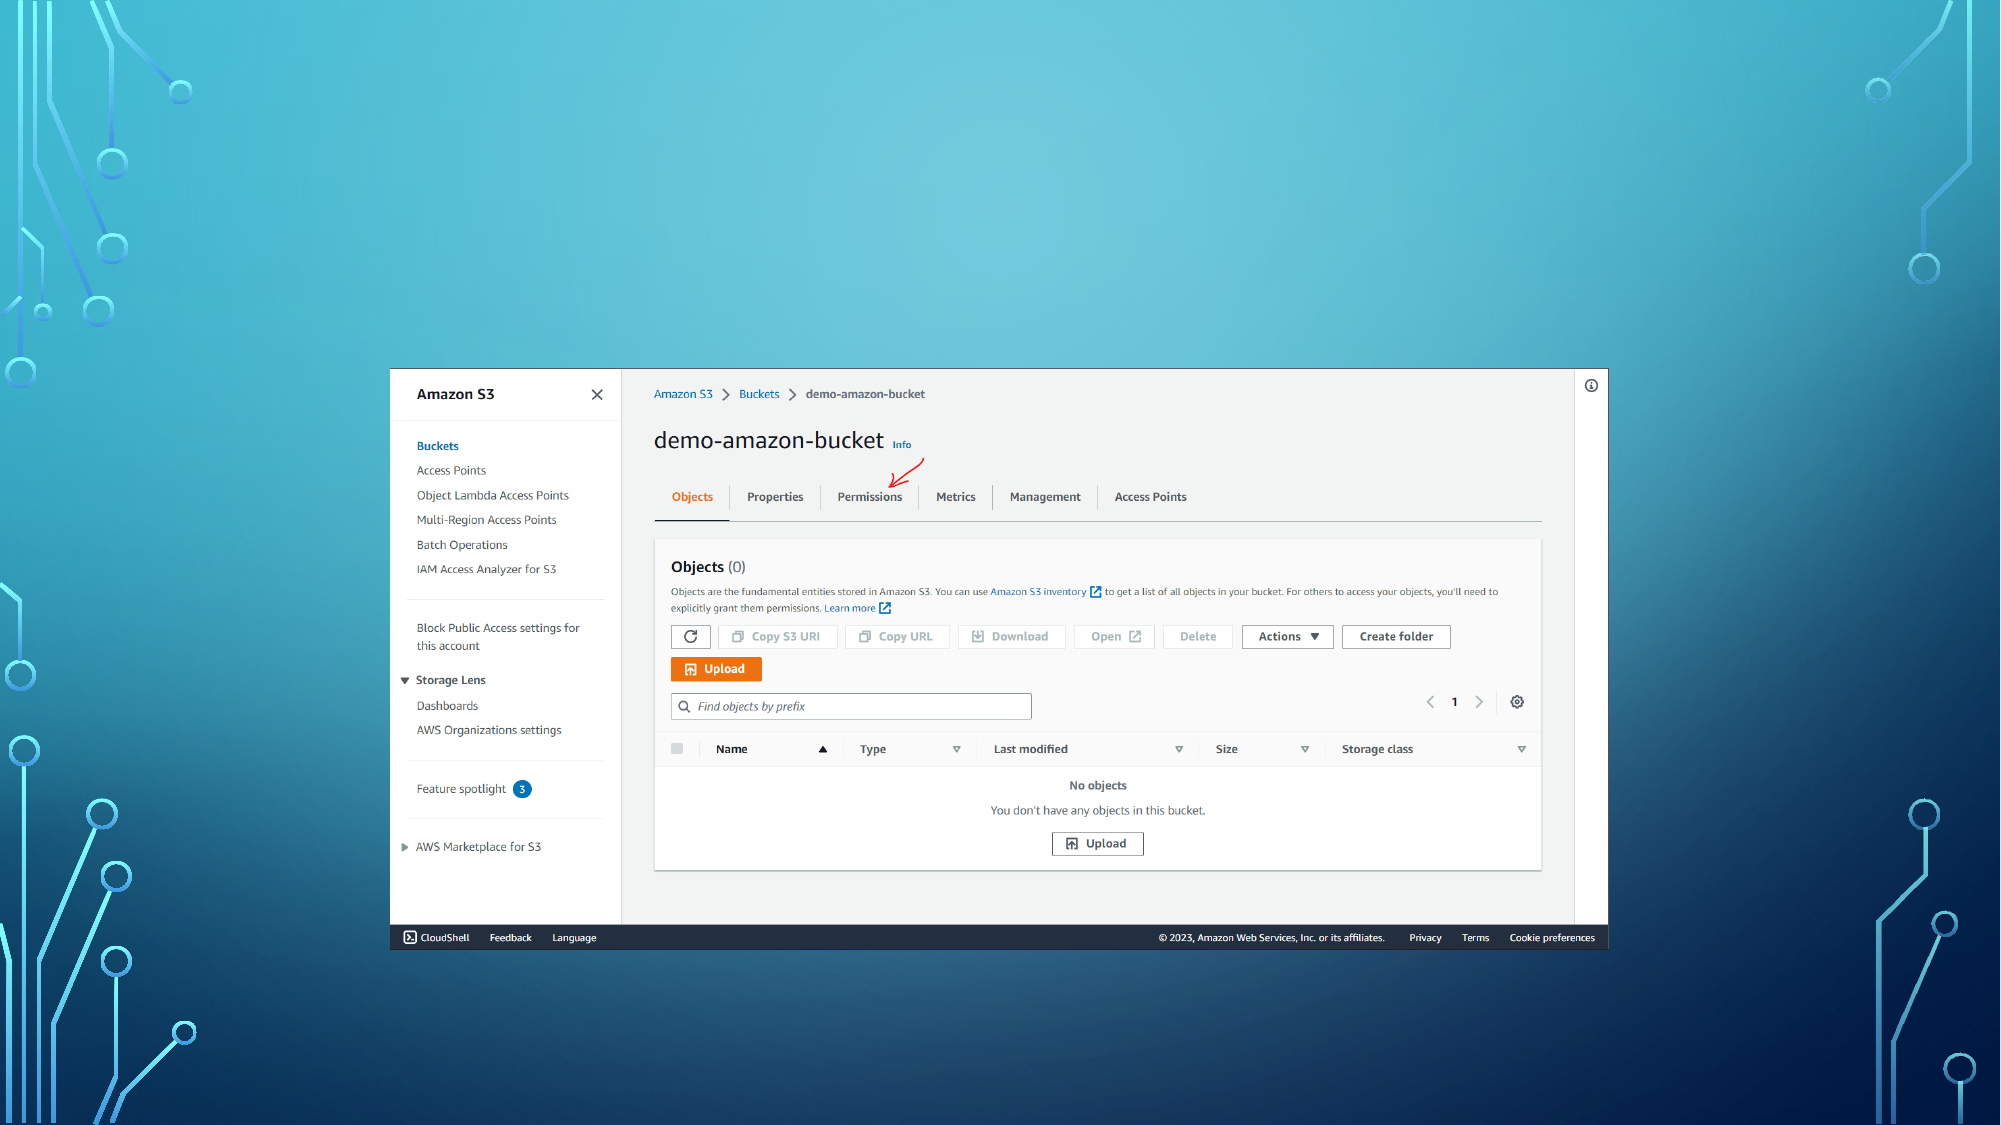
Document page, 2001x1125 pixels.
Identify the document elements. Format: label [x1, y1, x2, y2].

list [390, 368, 1609, 951]
